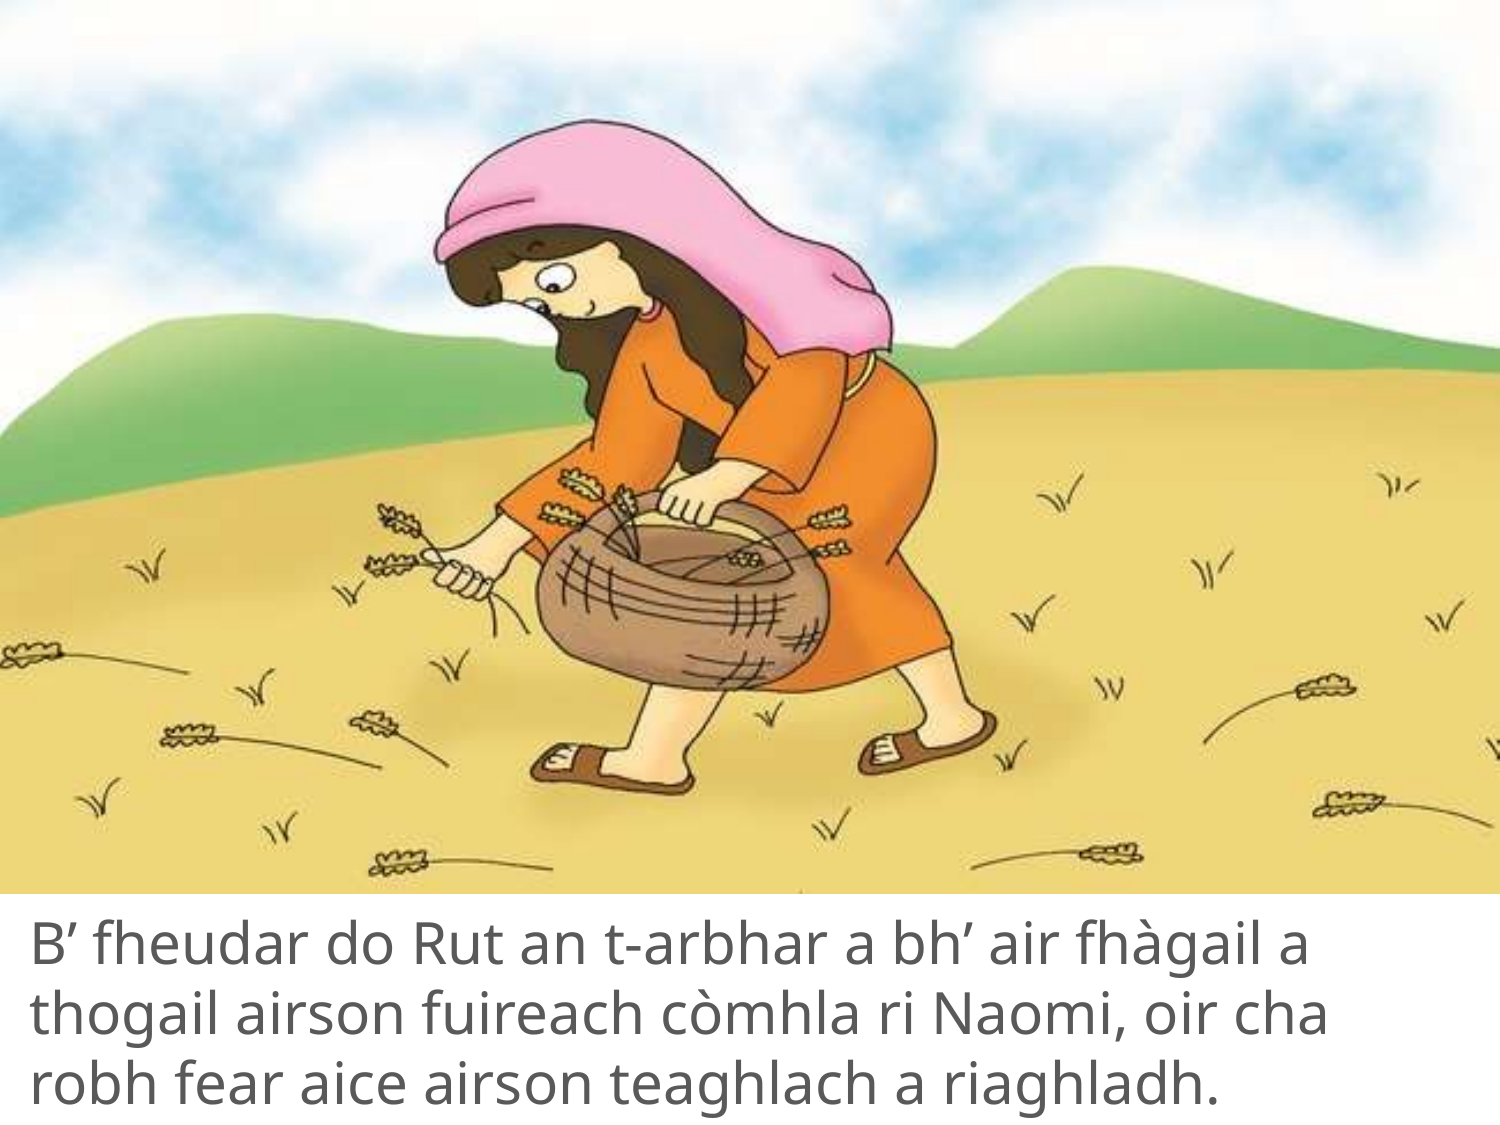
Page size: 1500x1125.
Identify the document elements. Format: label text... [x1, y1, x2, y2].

picture [0, 0, 1500, 894]
text_box B’ fheudar do Rut an t-arbhar a bh’ air fhàgail a thogail airson fuireach còmhla ri Naomi, oir cha robh fear aice airson teaghlach a riaghladh. [14, 902, 1486, 1124]
